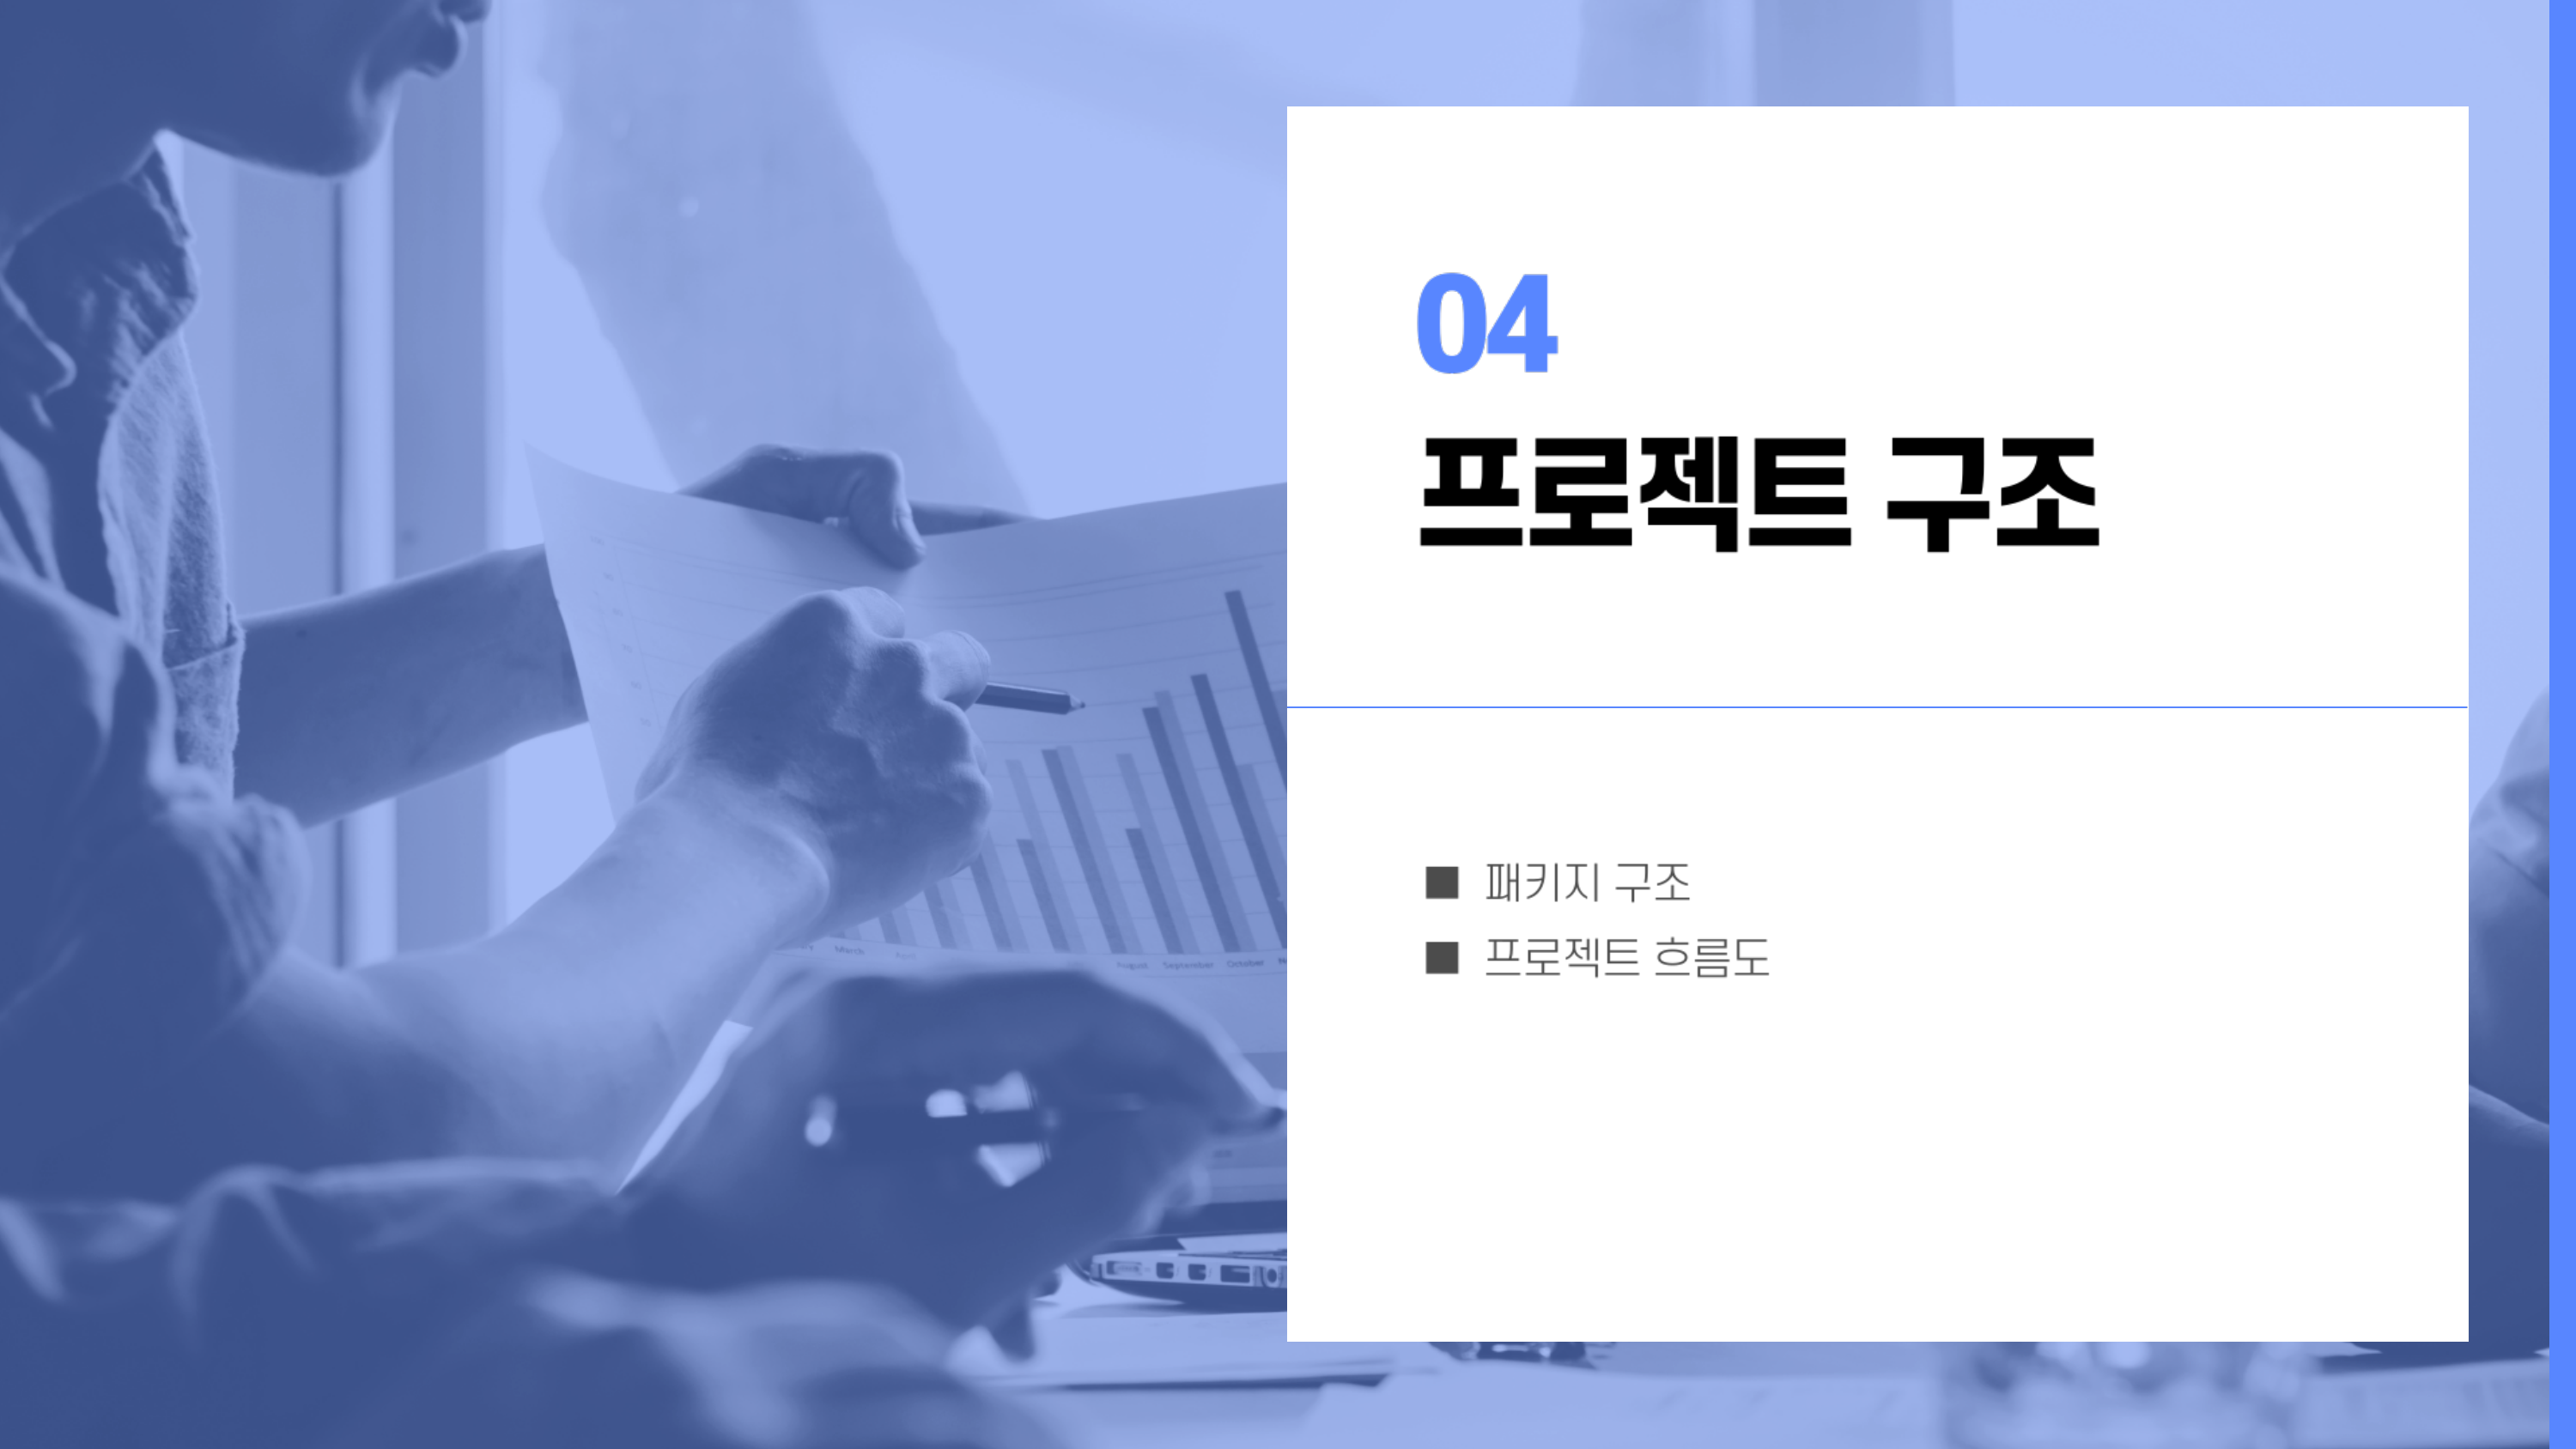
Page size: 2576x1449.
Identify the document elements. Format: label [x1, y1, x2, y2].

text_box [1287, 106, 2469, 706]
text_box [0, 0, 2549, 1449]
picture [1394, 218, 2161, 633]
text_box [1287, 714, 2469, 1342]
picture [1415, 846, 1792, 1016]
